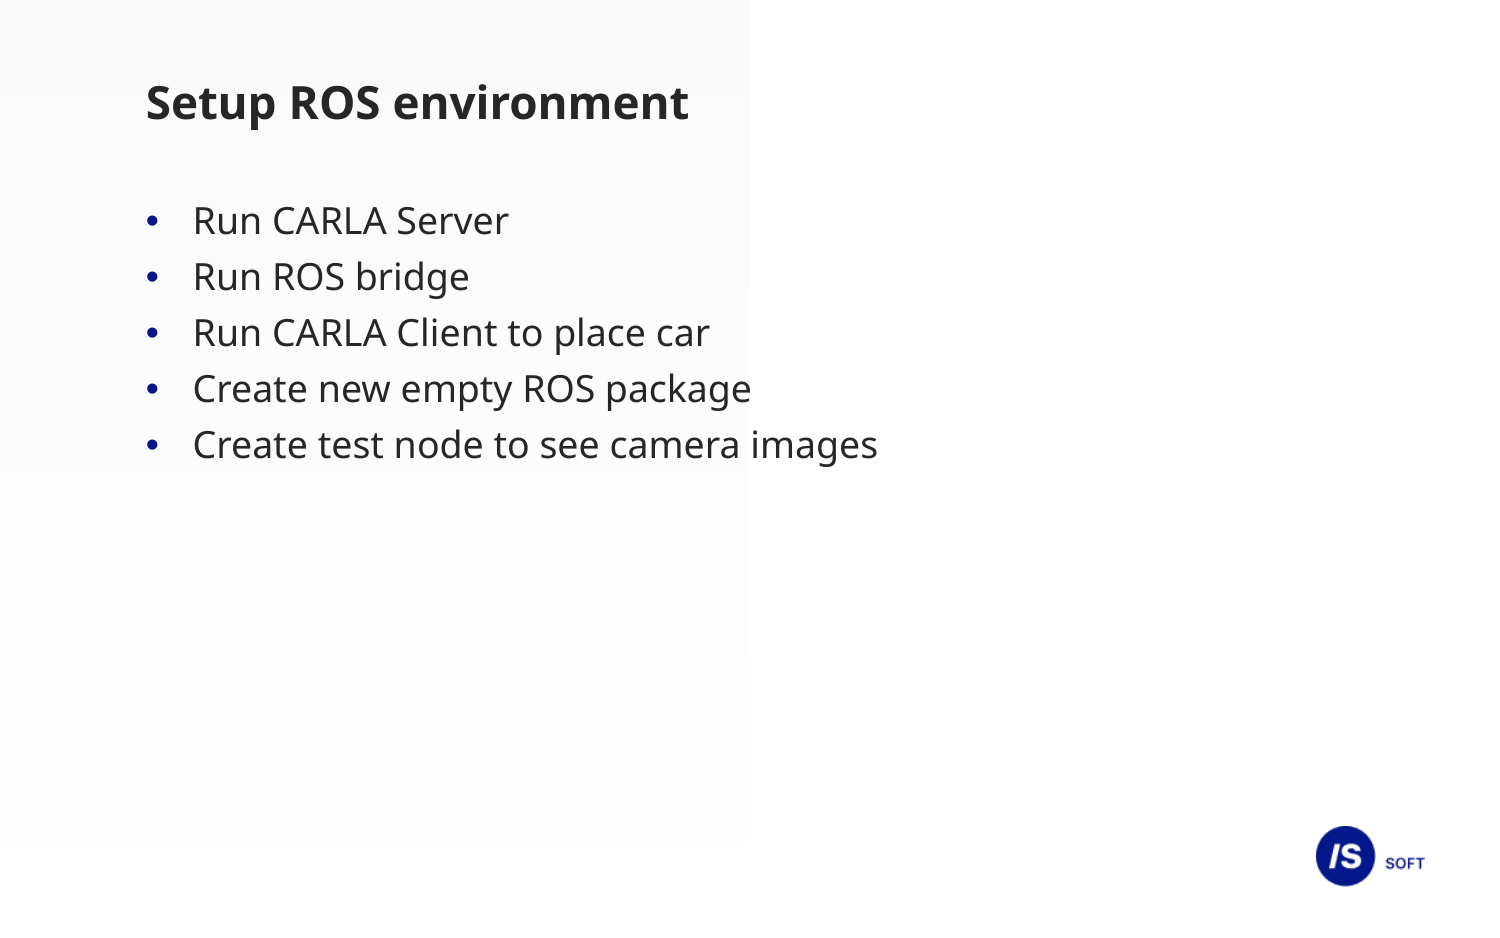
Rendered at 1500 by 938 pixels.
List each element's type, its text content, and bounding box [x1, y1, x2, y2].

picture [1316, 826, 1425, 887]
title Setup ROS environment [130, 72, 1368, 170]
list Run CARLA Server Run ROS bridge Run CARLA Client to place car Create new empty ROS package Create test node to see camera images [130, 194, 1417, 755]
